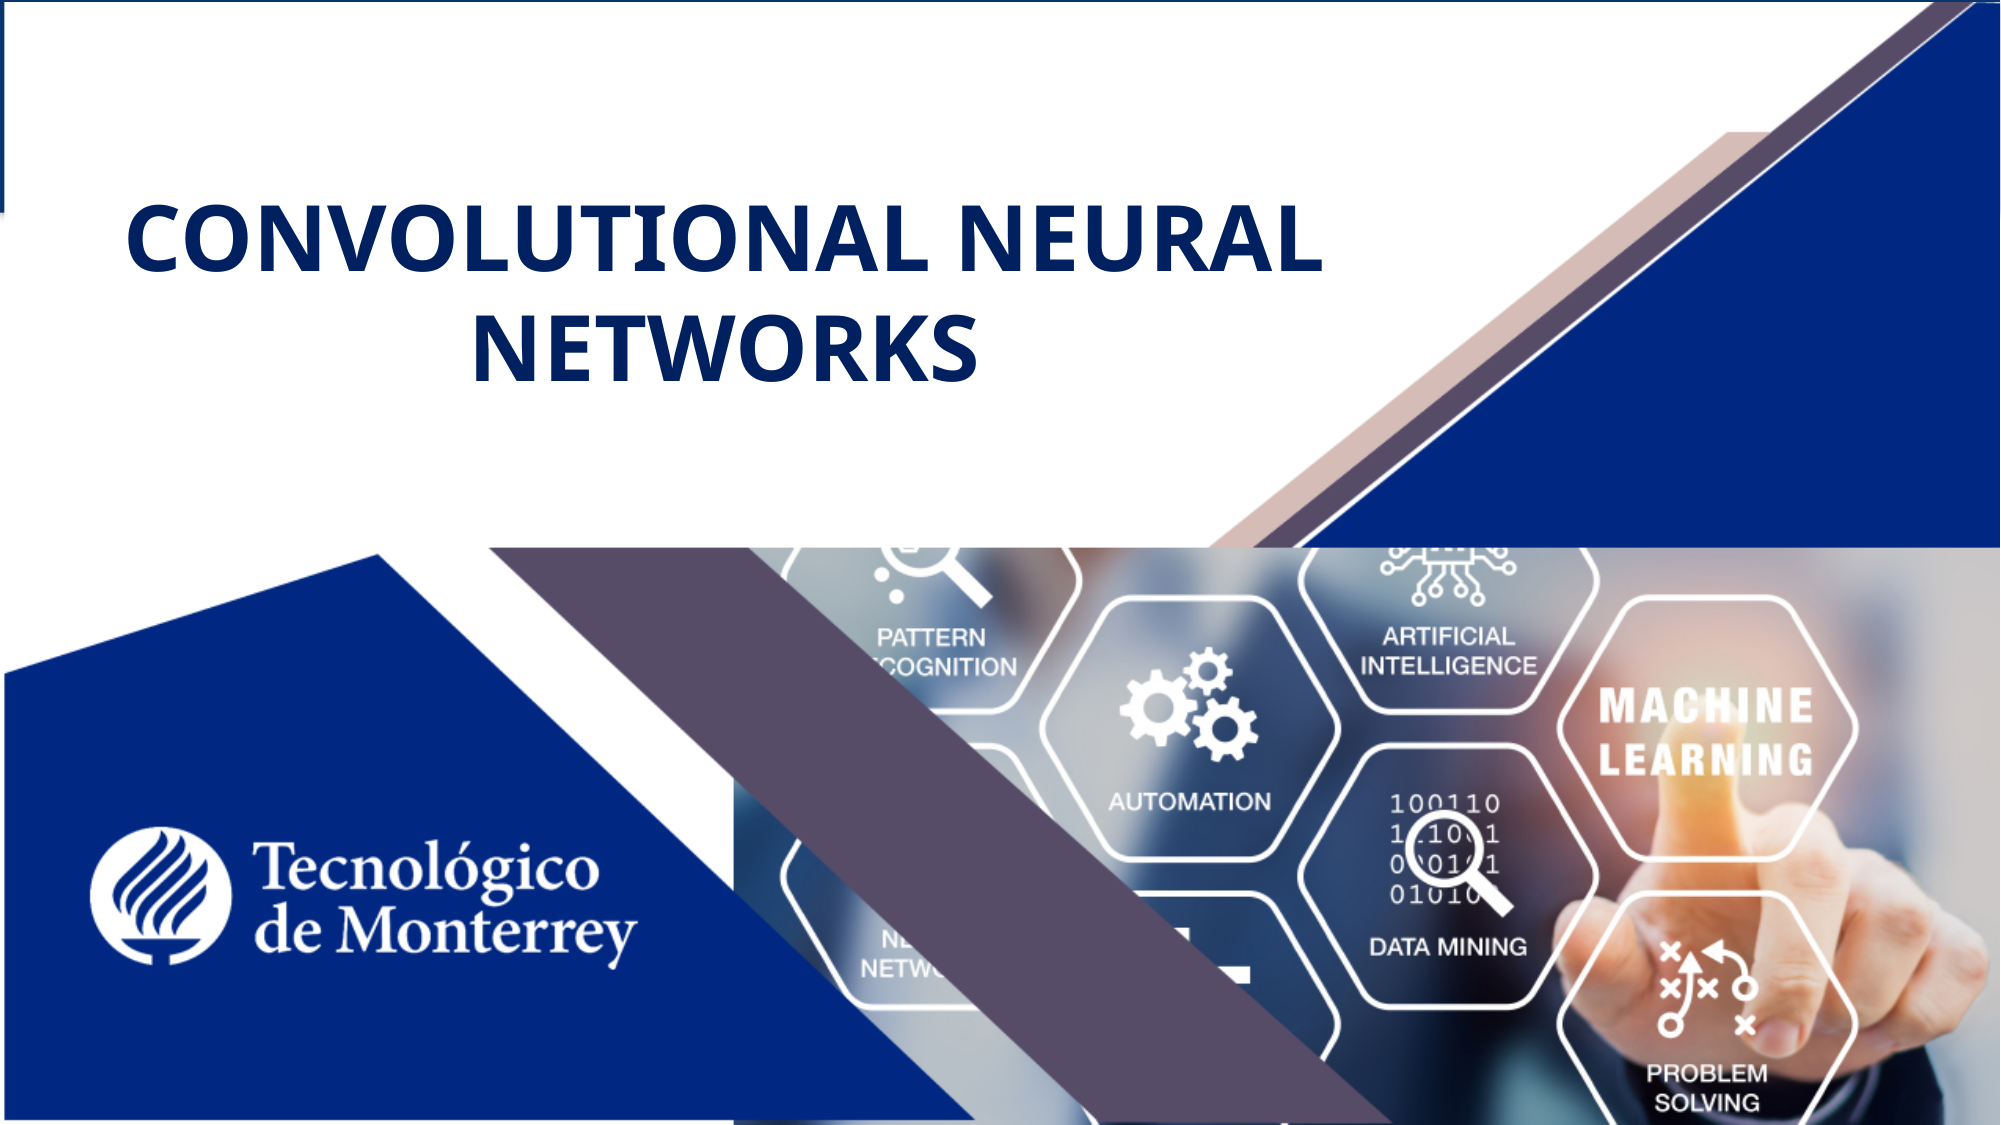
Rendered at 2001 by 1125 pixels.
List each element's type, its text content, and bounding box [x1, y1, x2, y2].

title CONVOLUTIONAL NEURAL NETWORKS [81, 172, 1368, 396]
picture [4, 2, 2000, 1125]
